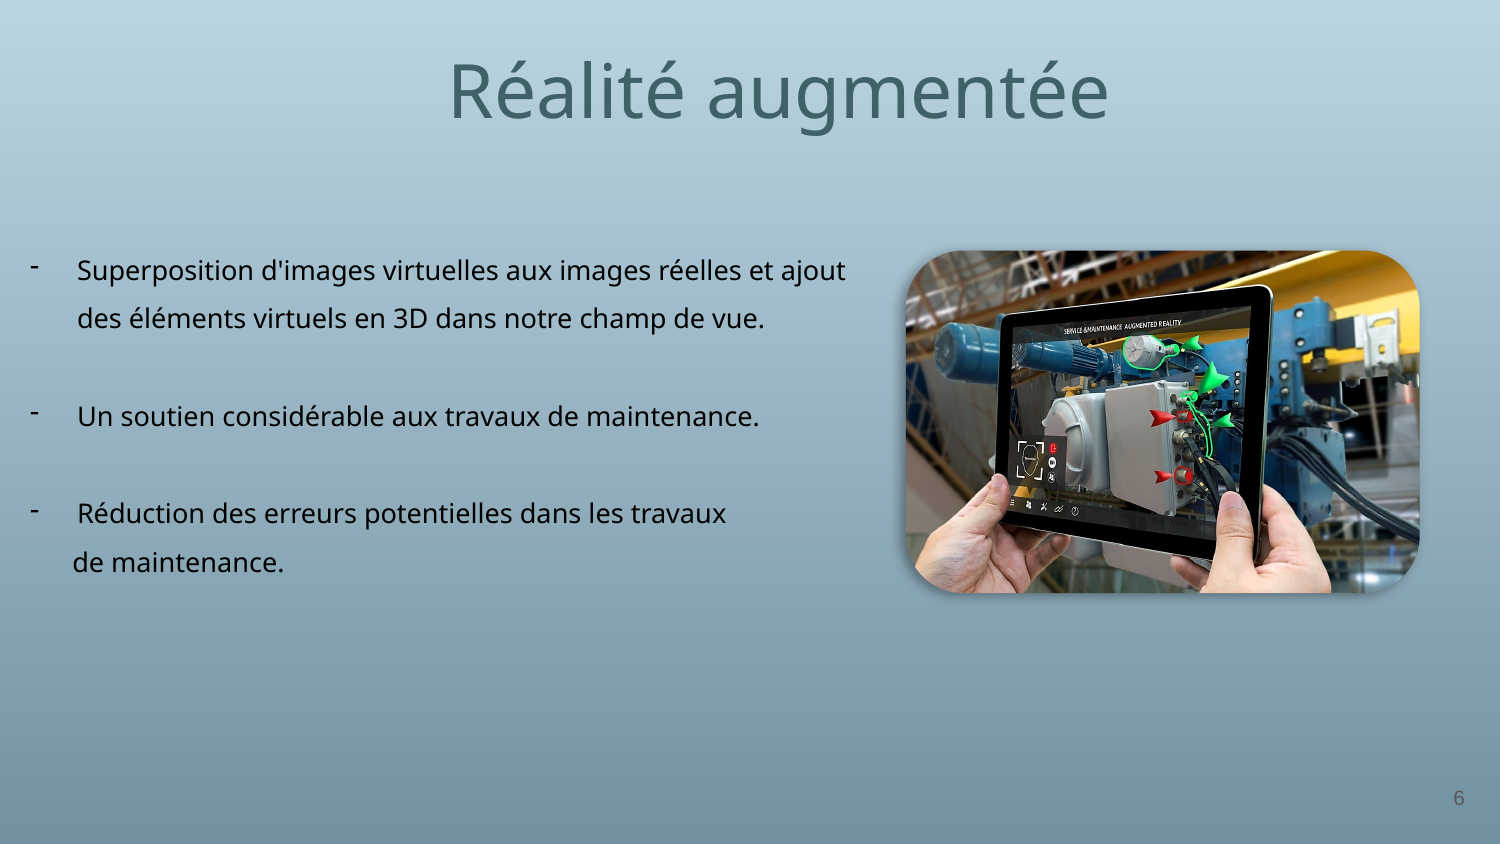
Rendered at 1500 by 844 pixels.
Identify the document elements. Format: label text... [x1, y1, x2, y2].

title Réalité augmentée [432, 24, 1204, 149]
picture [905, 250, 1420, 594]
text_box [0, 0, 1500, 844]
slide_number 6 [1389, 764, 1480, 830]
text_box Superposition d'images virtuelles aux images réelles et ajout des éléments virtuels en 3D dans notre champ de vue. Un soutien considérable aux travaux de maintenance. Réduction des erreurs potentielles dans les travaux de maintenance. [15, 229, 865, 586]
